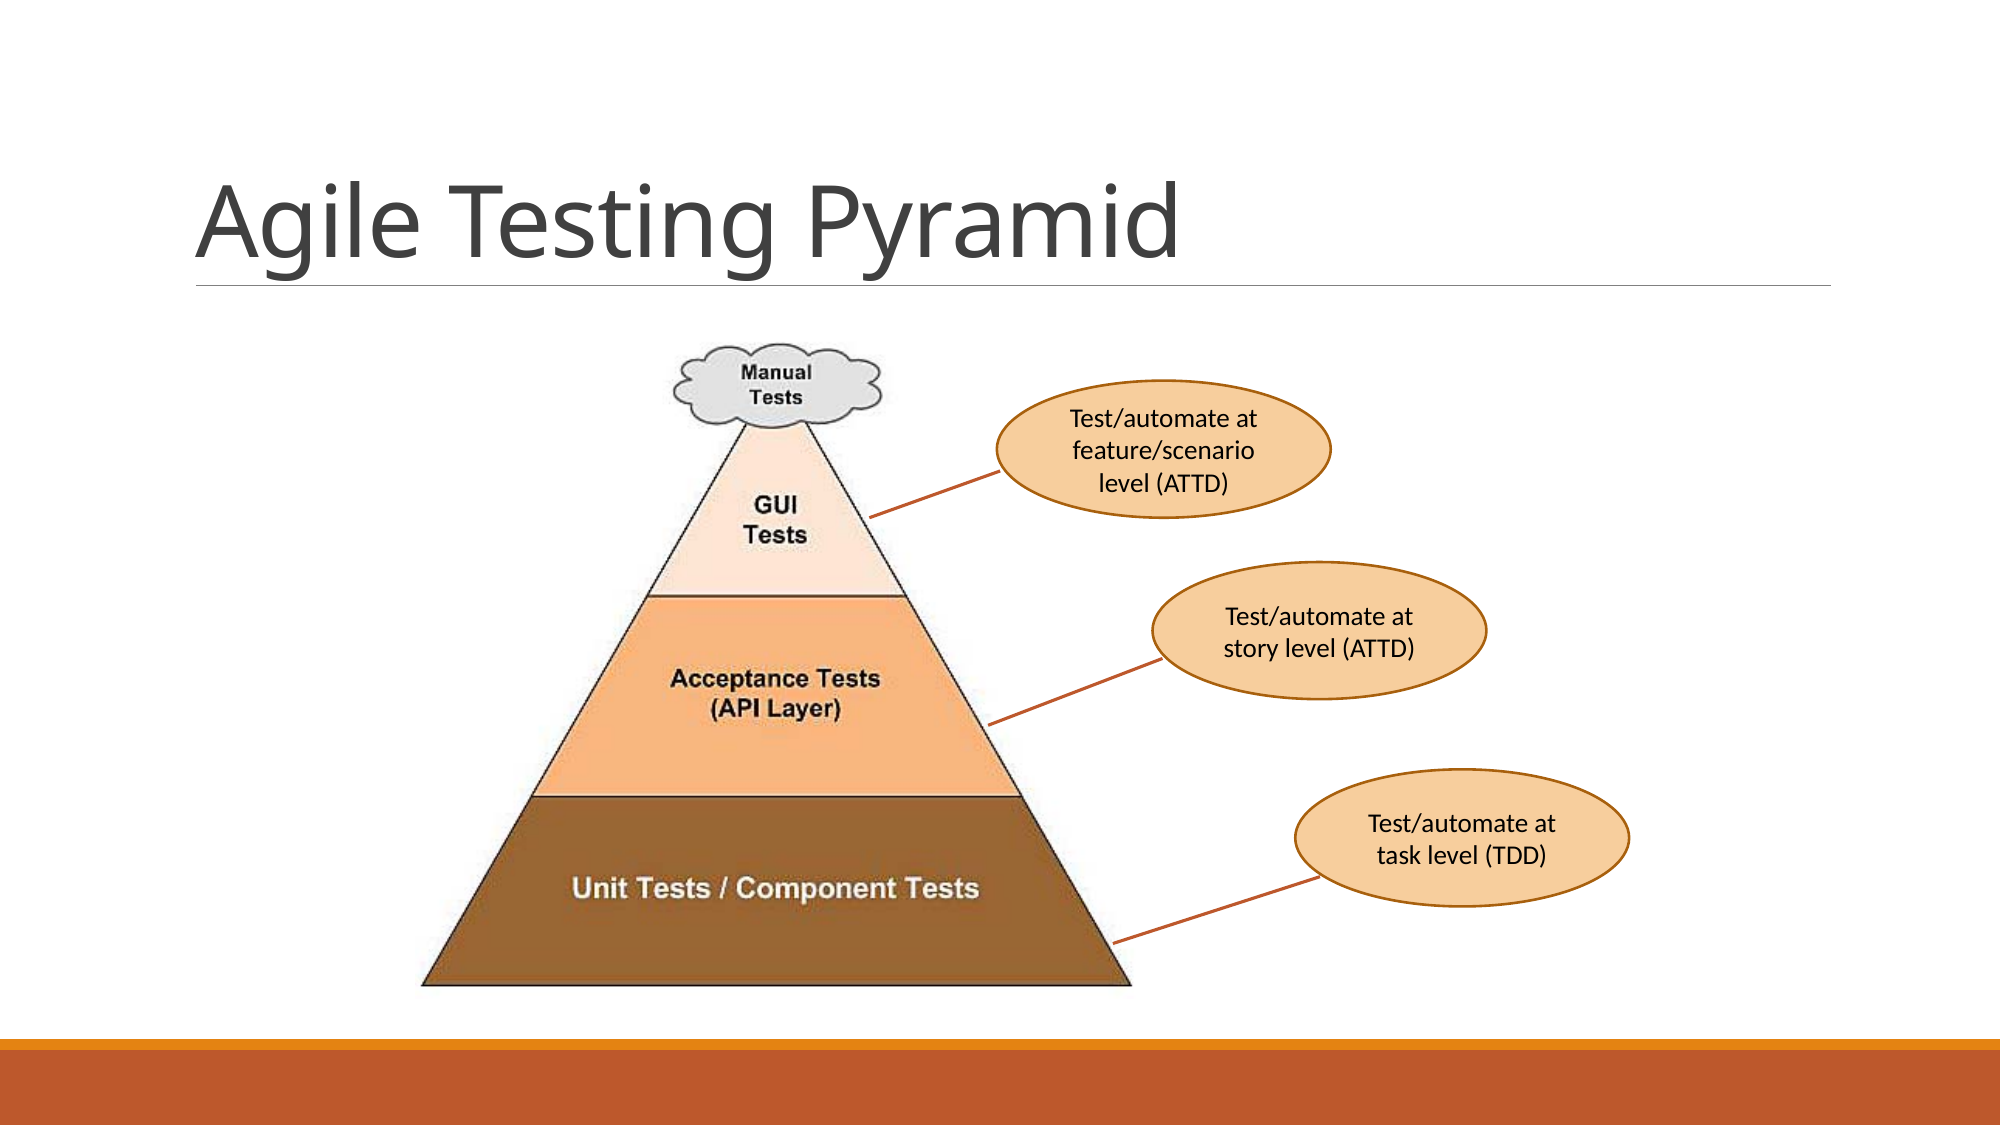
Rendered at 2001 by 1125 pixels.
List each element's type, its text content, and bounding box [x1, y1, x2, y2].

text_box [868, 470, 1001, 519]
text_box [1112, 876, 1321, 944]
title Agile Testing Pyramid [180, 47, 1830, 285]
text_box Test/automate at task level (TDD) [1293, 768, 1631, 908]
text_box Test/automate at story level (ATTD) [1151, 560, 1488, 701]
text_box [987, 657, 1164, 726]
text_box Test/automate at feature/scenario level (ATTD) [1148, 379, 1333, 520]
picture [415, 329, 1141, 999]
